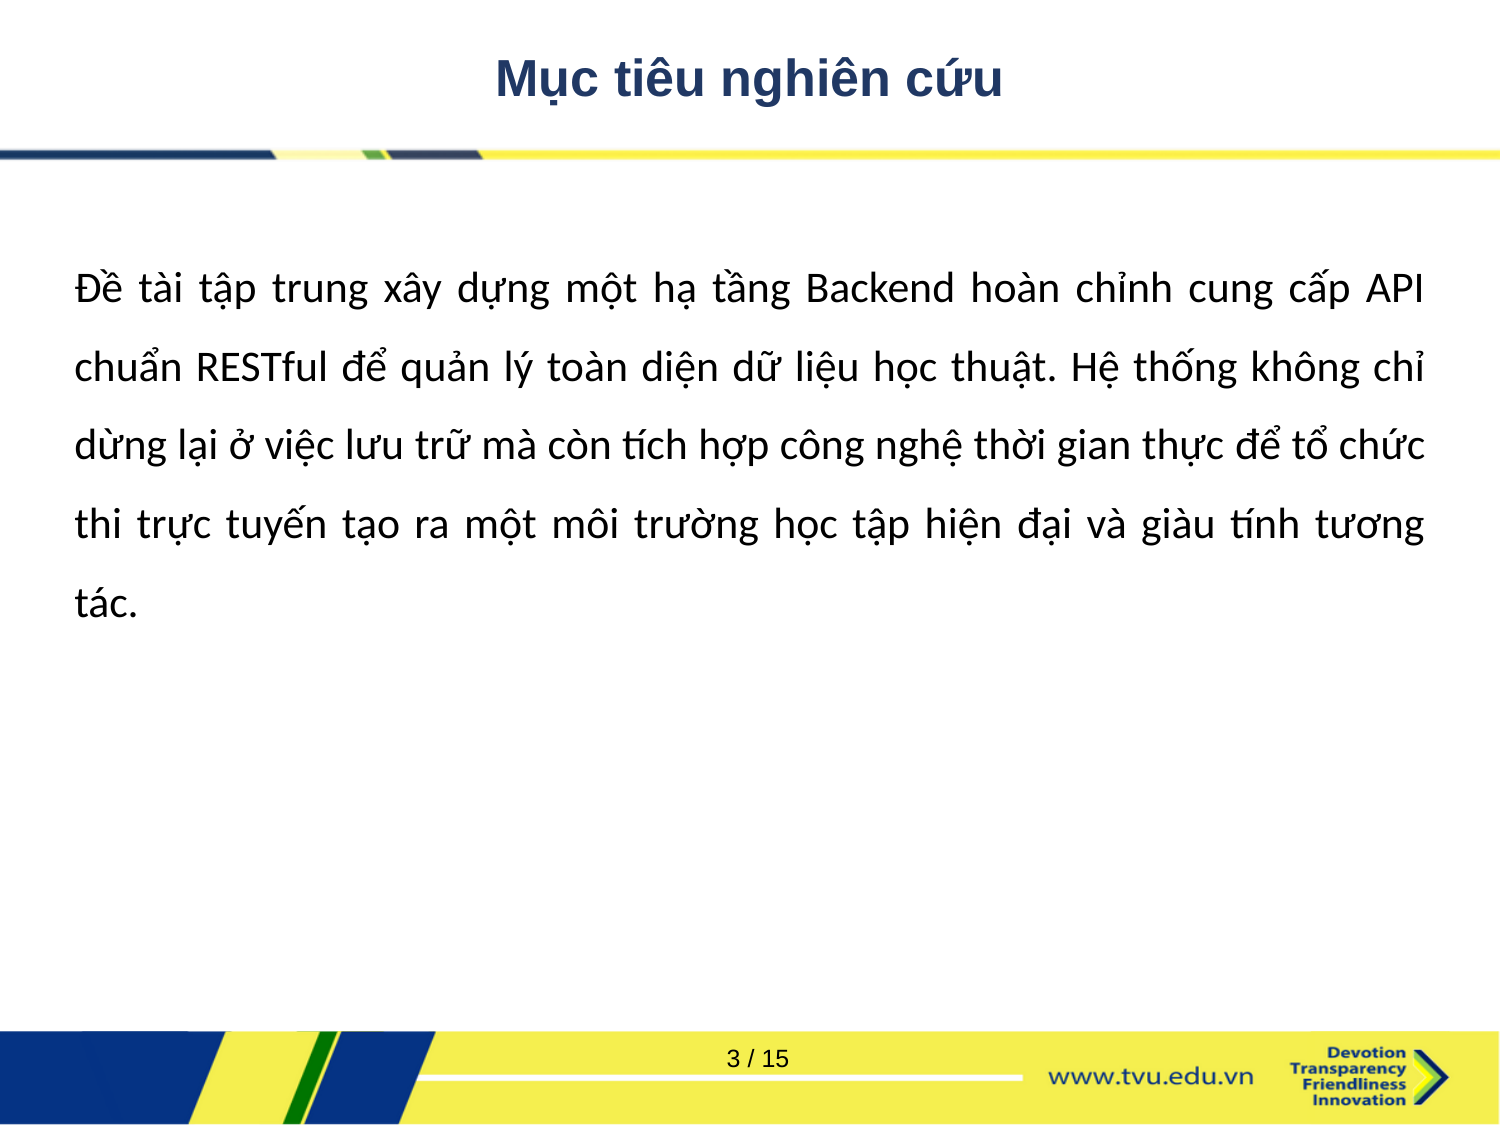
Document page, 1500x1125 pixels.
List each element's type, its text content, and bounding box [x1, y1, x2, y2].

picture [0, 1031, 1500, 1125]
slide_number 3 / 15 [695, 1027, 805, 1088]
picture [0, 147, 1500, 162]
title Mục tiêu nghiên cứu [12, 21, 1488, 139]
list Đề tài tập trung xây dựng một hạ tầng Backend hoàn chỉnh cung cấp API chuẩn RESTful để quản lý toàn diện dữ liệu học thuật. Hệ thống không chỉ dừng lại ở việc lưu trữ mà còn tích hợp công nghệ thời gian thực để tổ chức thi trực tuyến tạo ra một môi trường học tập hiện đại và giàu tính tương tác. [59, 224, 1441, 702]
